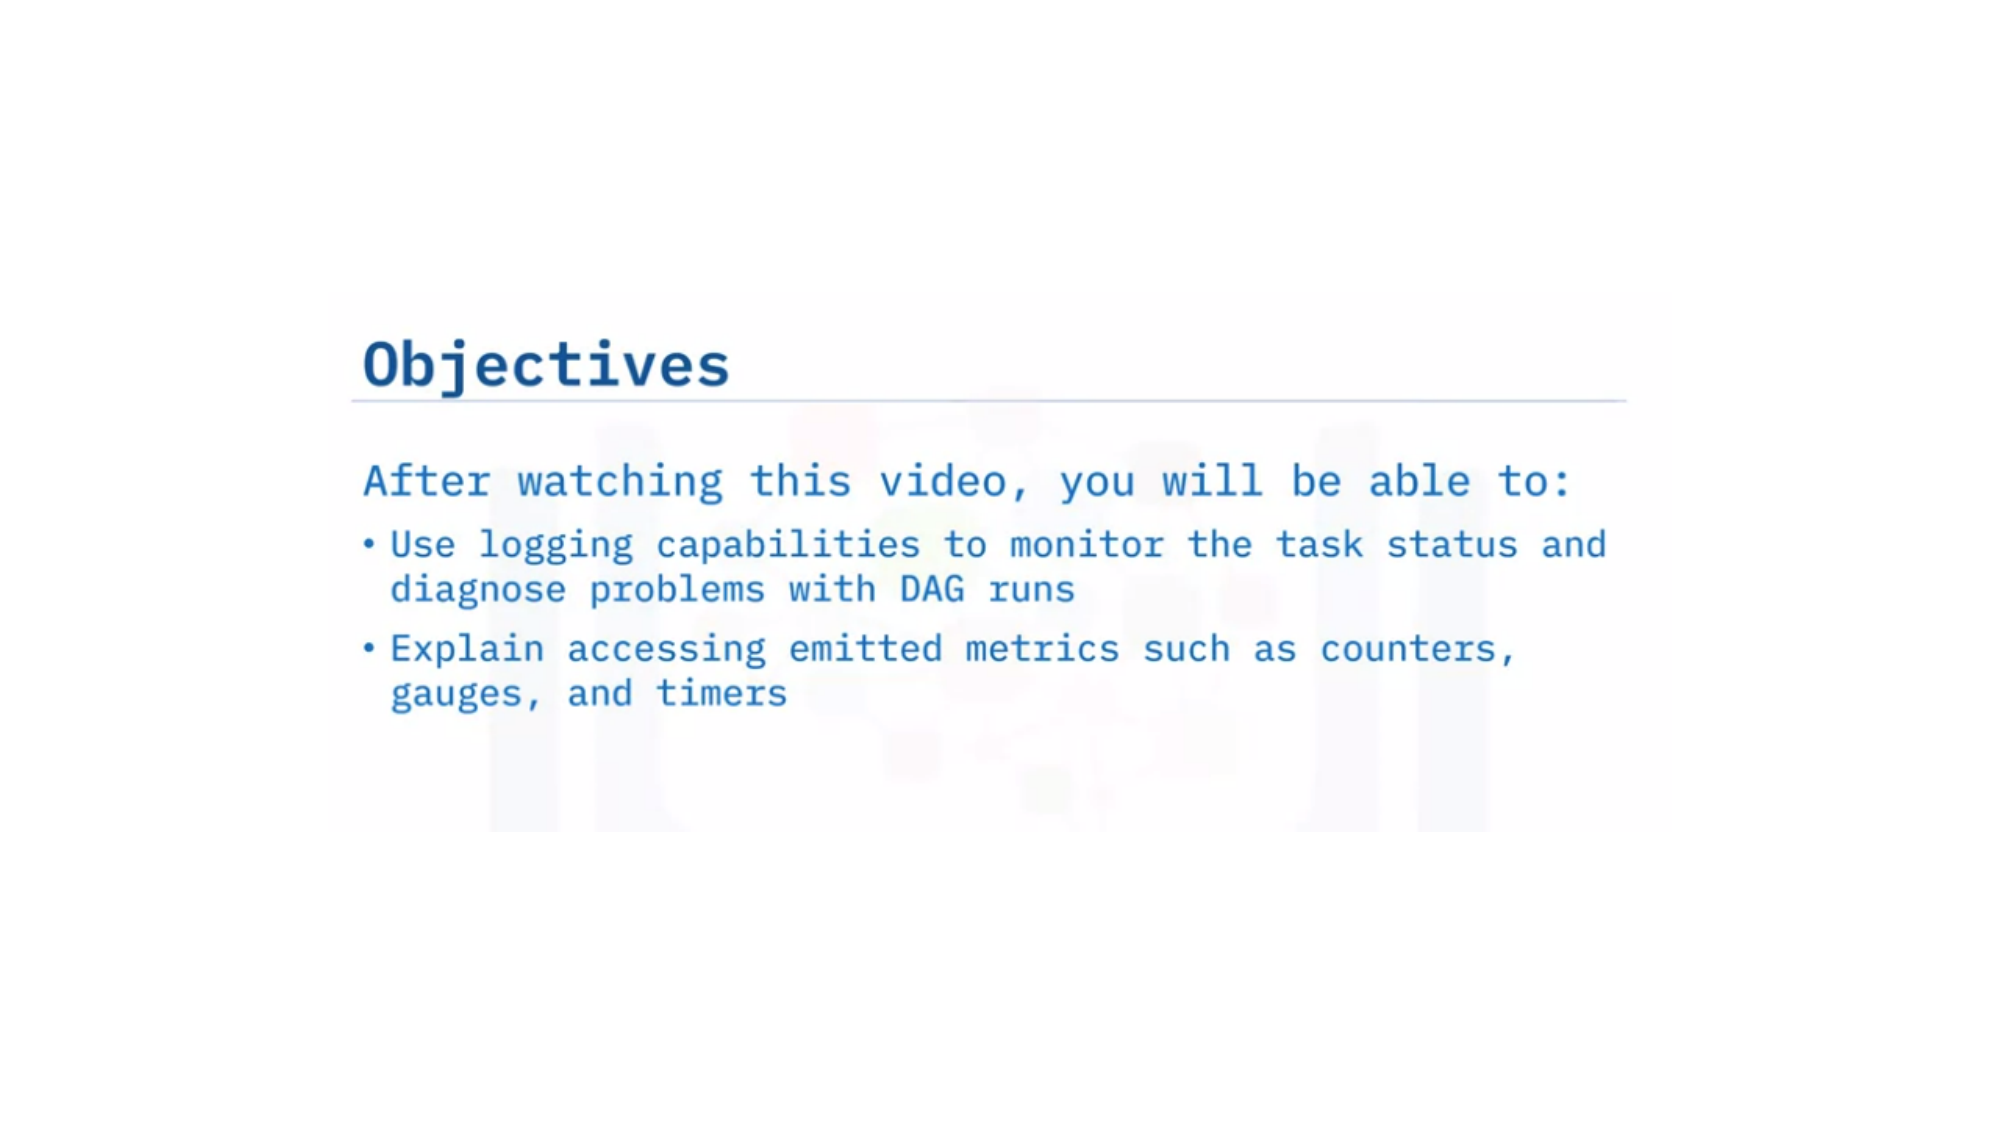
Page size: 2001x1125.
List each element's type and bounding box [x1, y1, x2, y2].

picture [328, 292, 1672, 832]
